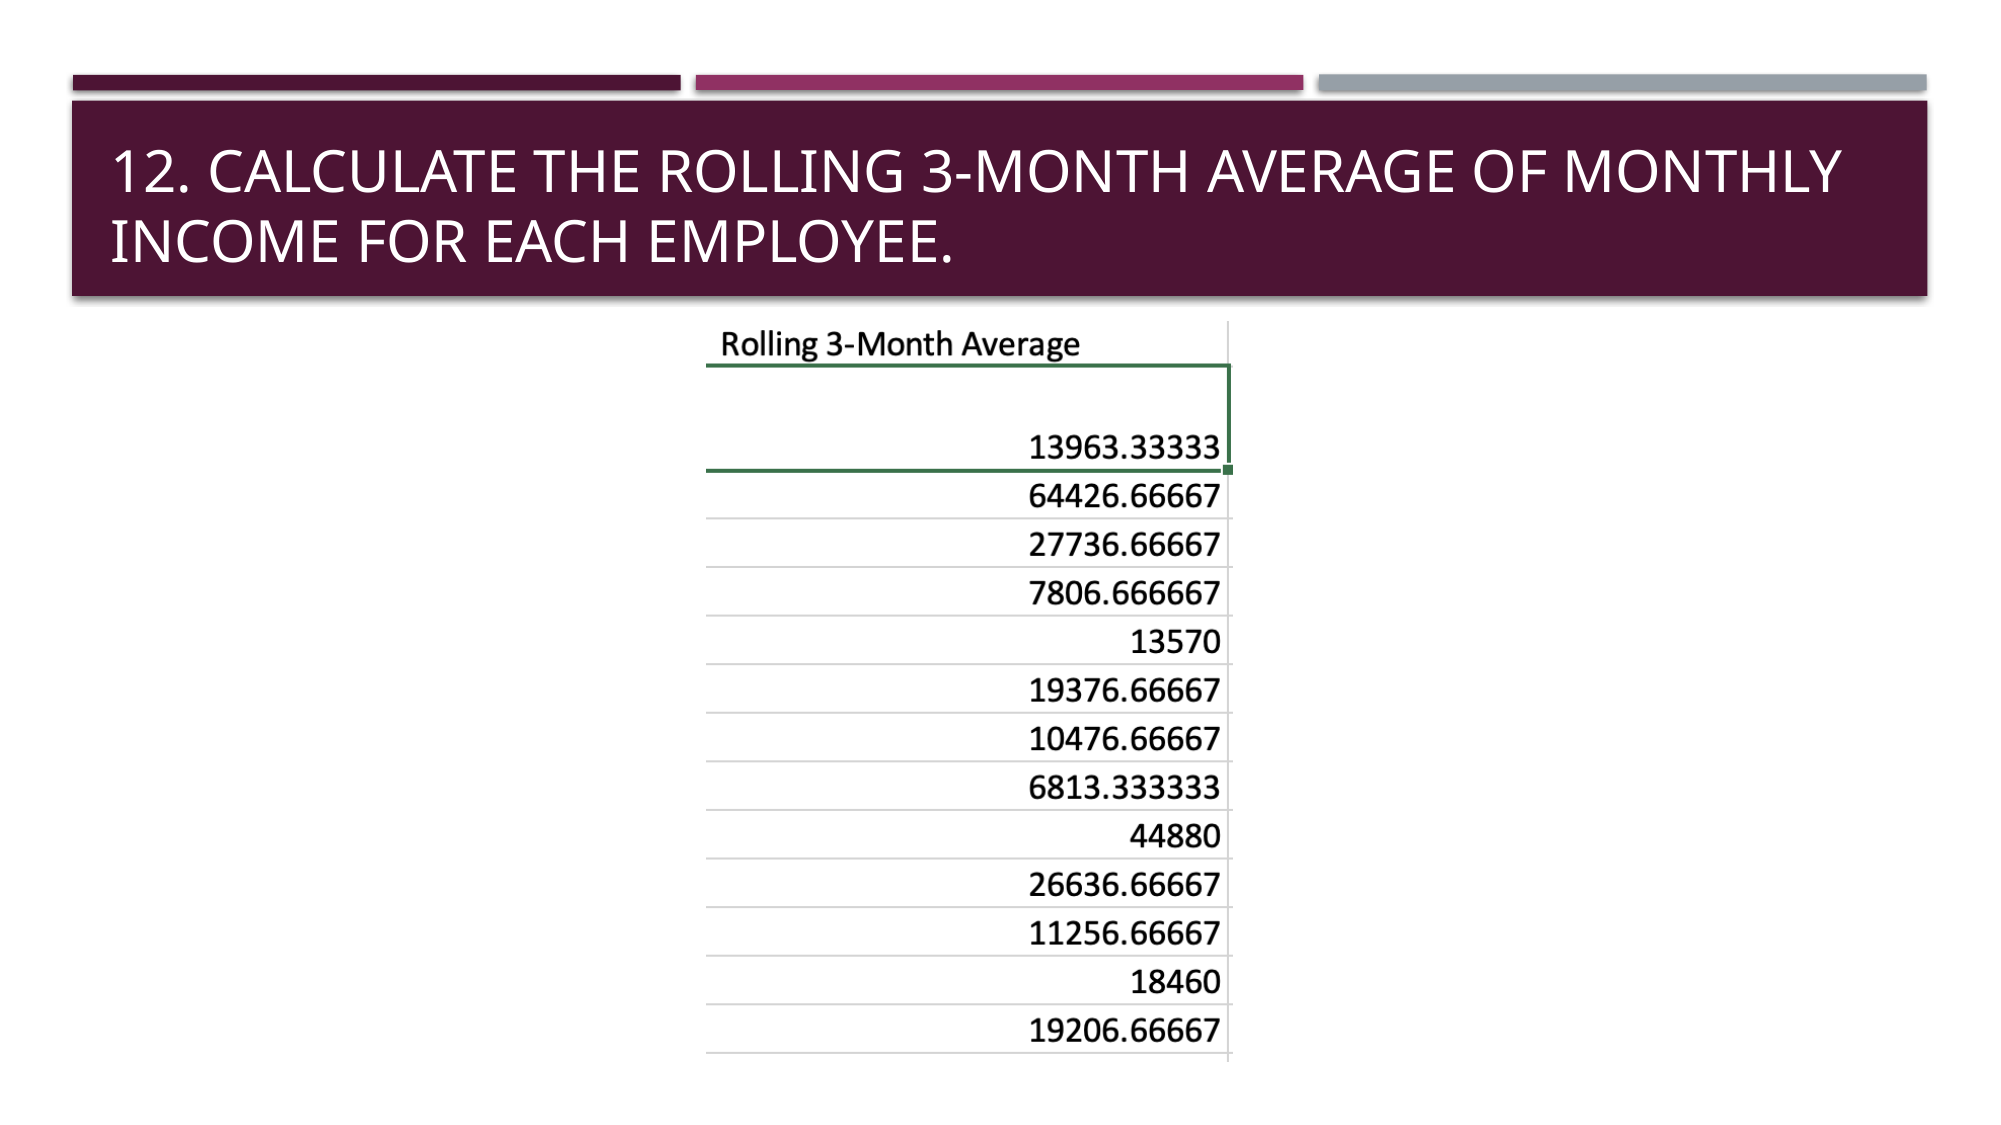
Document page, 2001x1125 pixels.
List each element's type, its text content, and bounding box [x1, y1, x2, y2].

title 12. calculate the rolling 3-month average of Monthly Income for each employee. [95, 115, 1905, 282]
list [706, 320, 1234, 1063]
